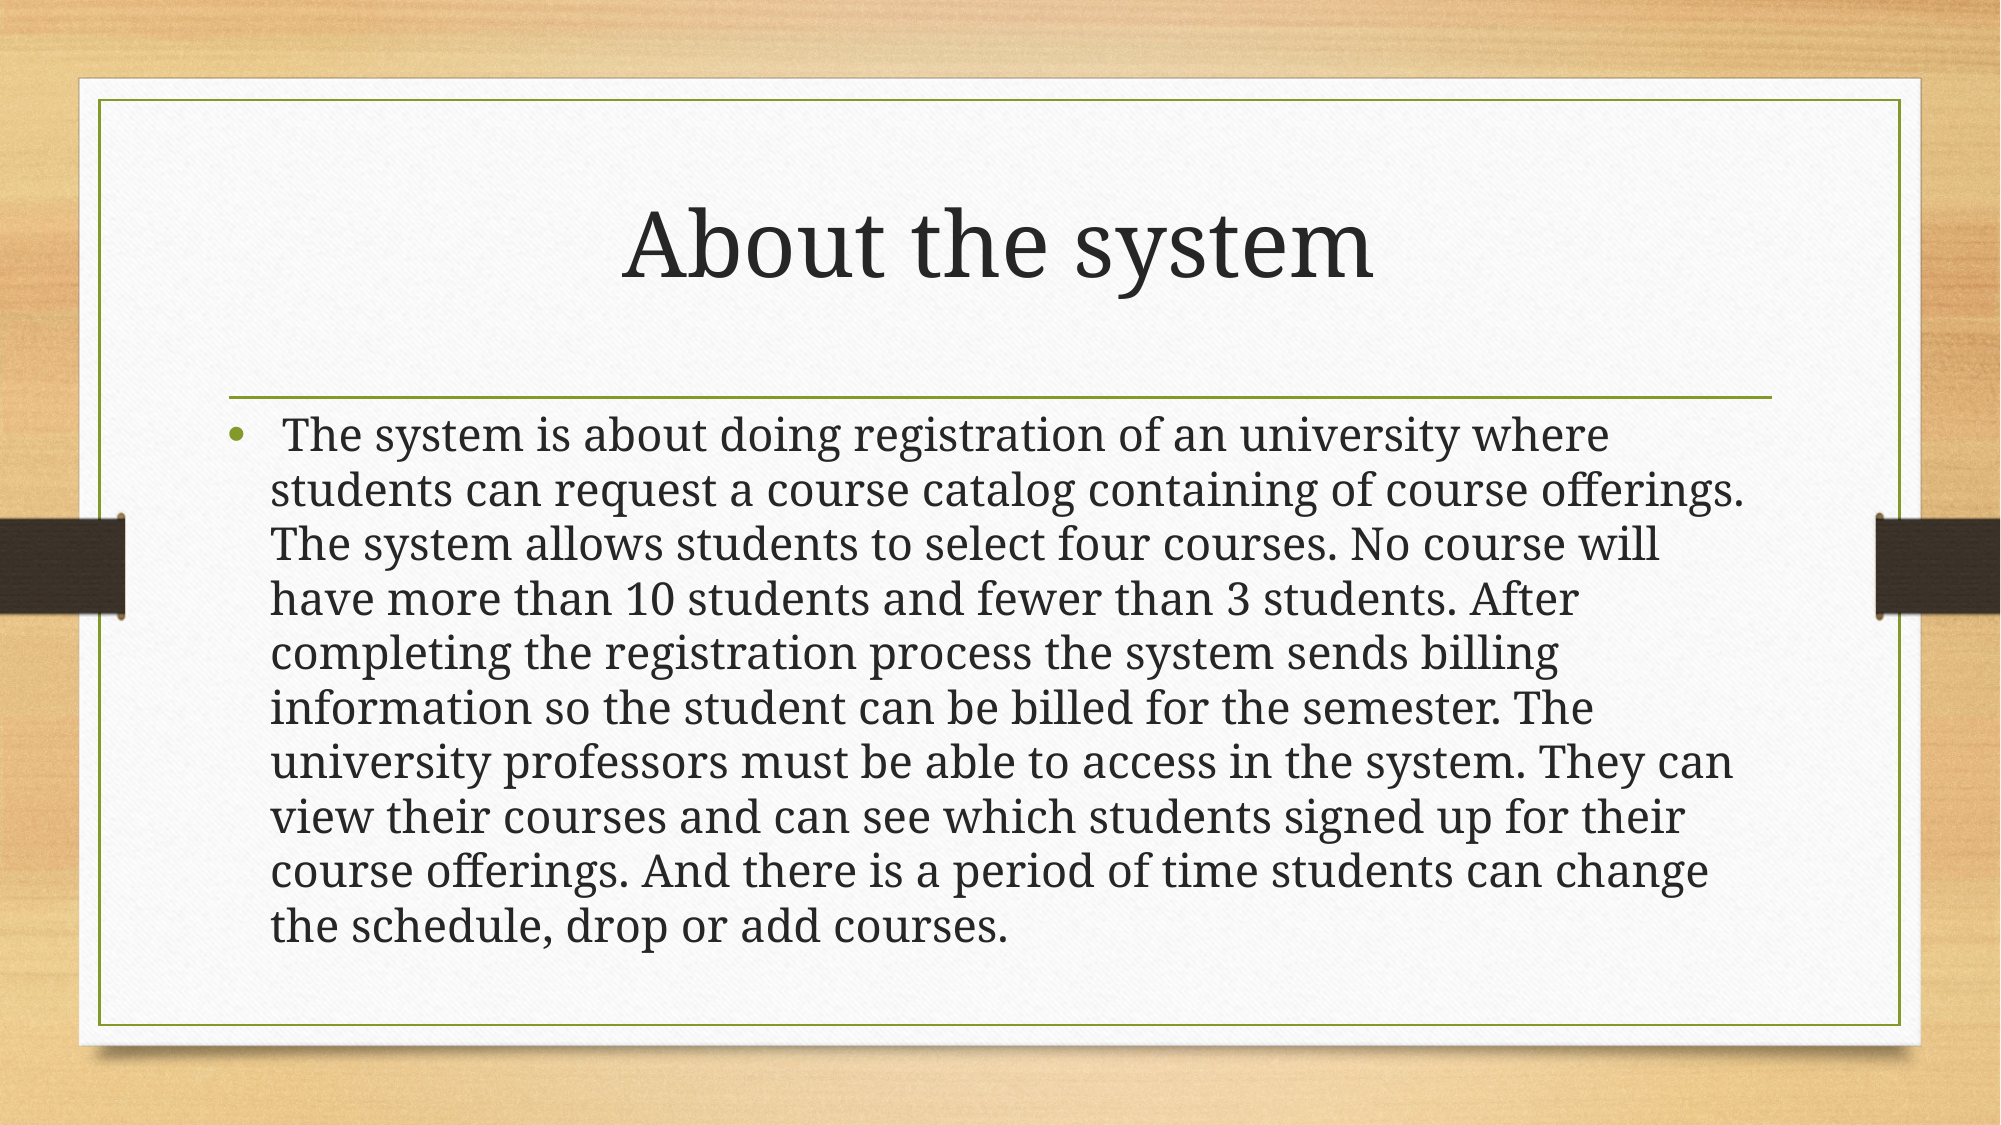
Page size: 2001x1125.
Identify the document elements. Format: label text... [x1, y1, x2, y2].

picture [0, 0, 2001, 1125]
list The system is about doing registration of an university where students can request a course catalog containing of course offerings. The system allows students to select four courses. No course will have more than 10 students and fewer than 3 students. After completing the registration process the system sends billing information so the student can be billed for the semester. The university professors must be able to access in the system. They can view their courses and can see which students signed up for their course offerings. And there is a period of time students can change the schedule, drop or add courses. [212, 398, 1788, 964]
title About the system [212, 152, 1788, 330]
